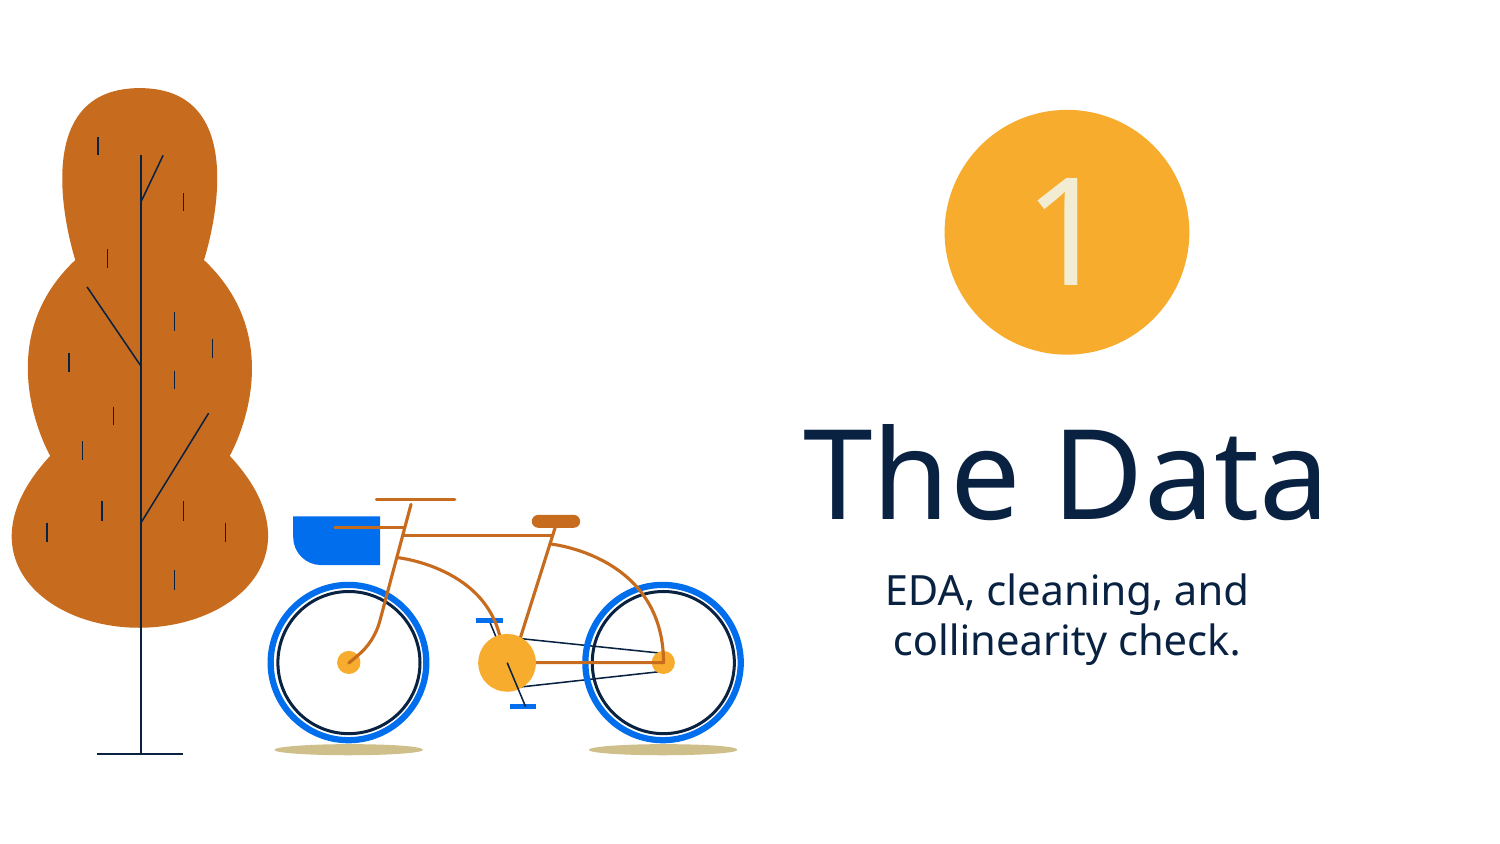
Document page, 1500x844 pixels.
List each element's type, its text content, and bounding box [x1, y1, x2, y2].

subtitle EDA, cleaning, and collinearity check. [807, 548, 1326, 641]
title The Data [750, 388, 1384, 551]
title 1 [926, 134, 1208, 331]
